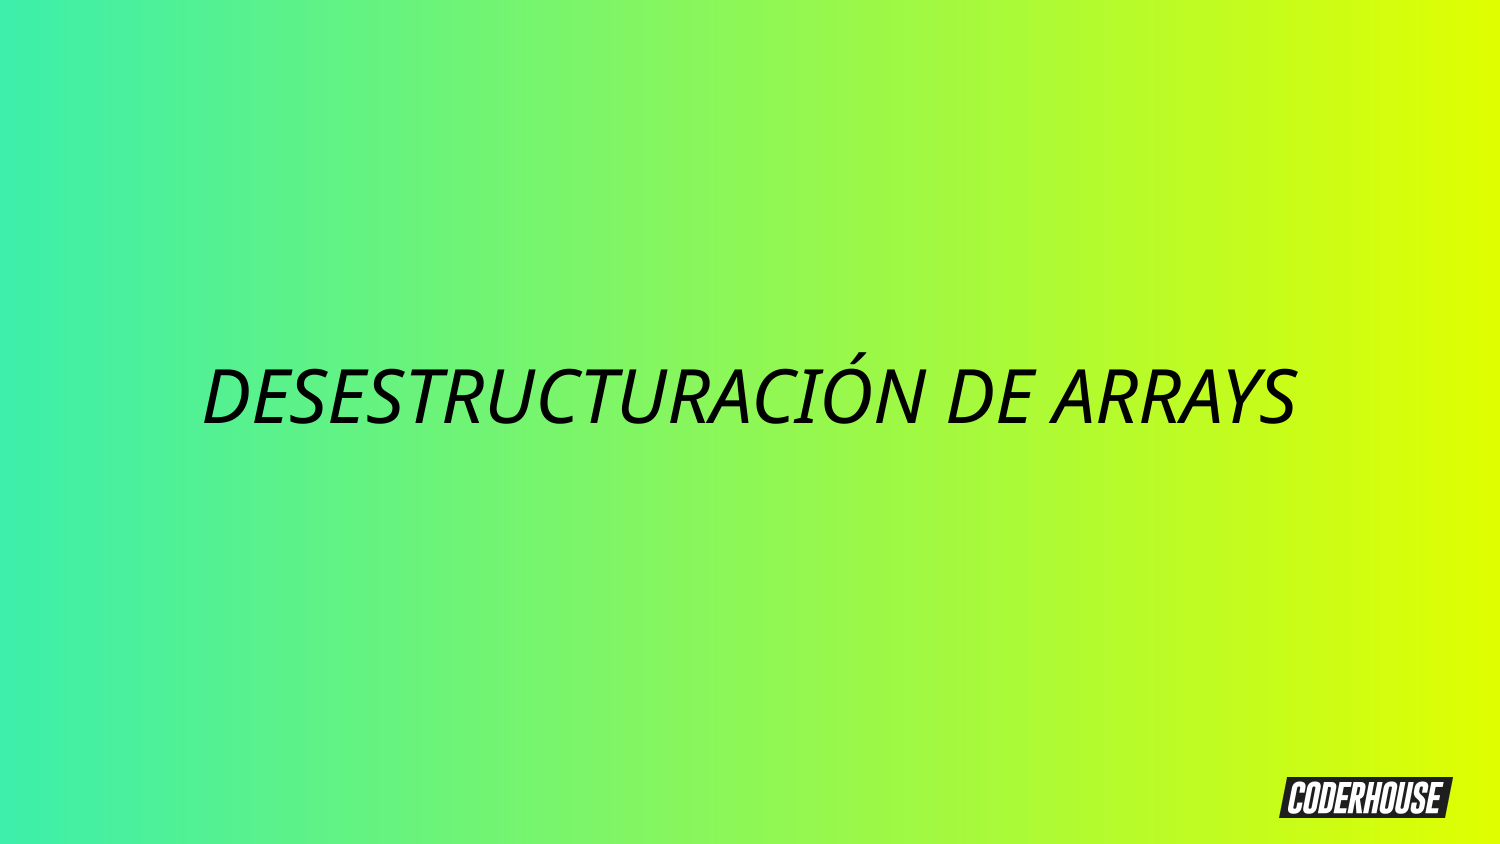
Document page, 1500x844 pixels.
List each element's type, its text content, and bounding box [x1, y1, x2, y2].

picture [1279, 777, 1453, 818]
text_box DESESTRUCTURACIÓN DE ARRAYS [157, 285, 1343, 503]
